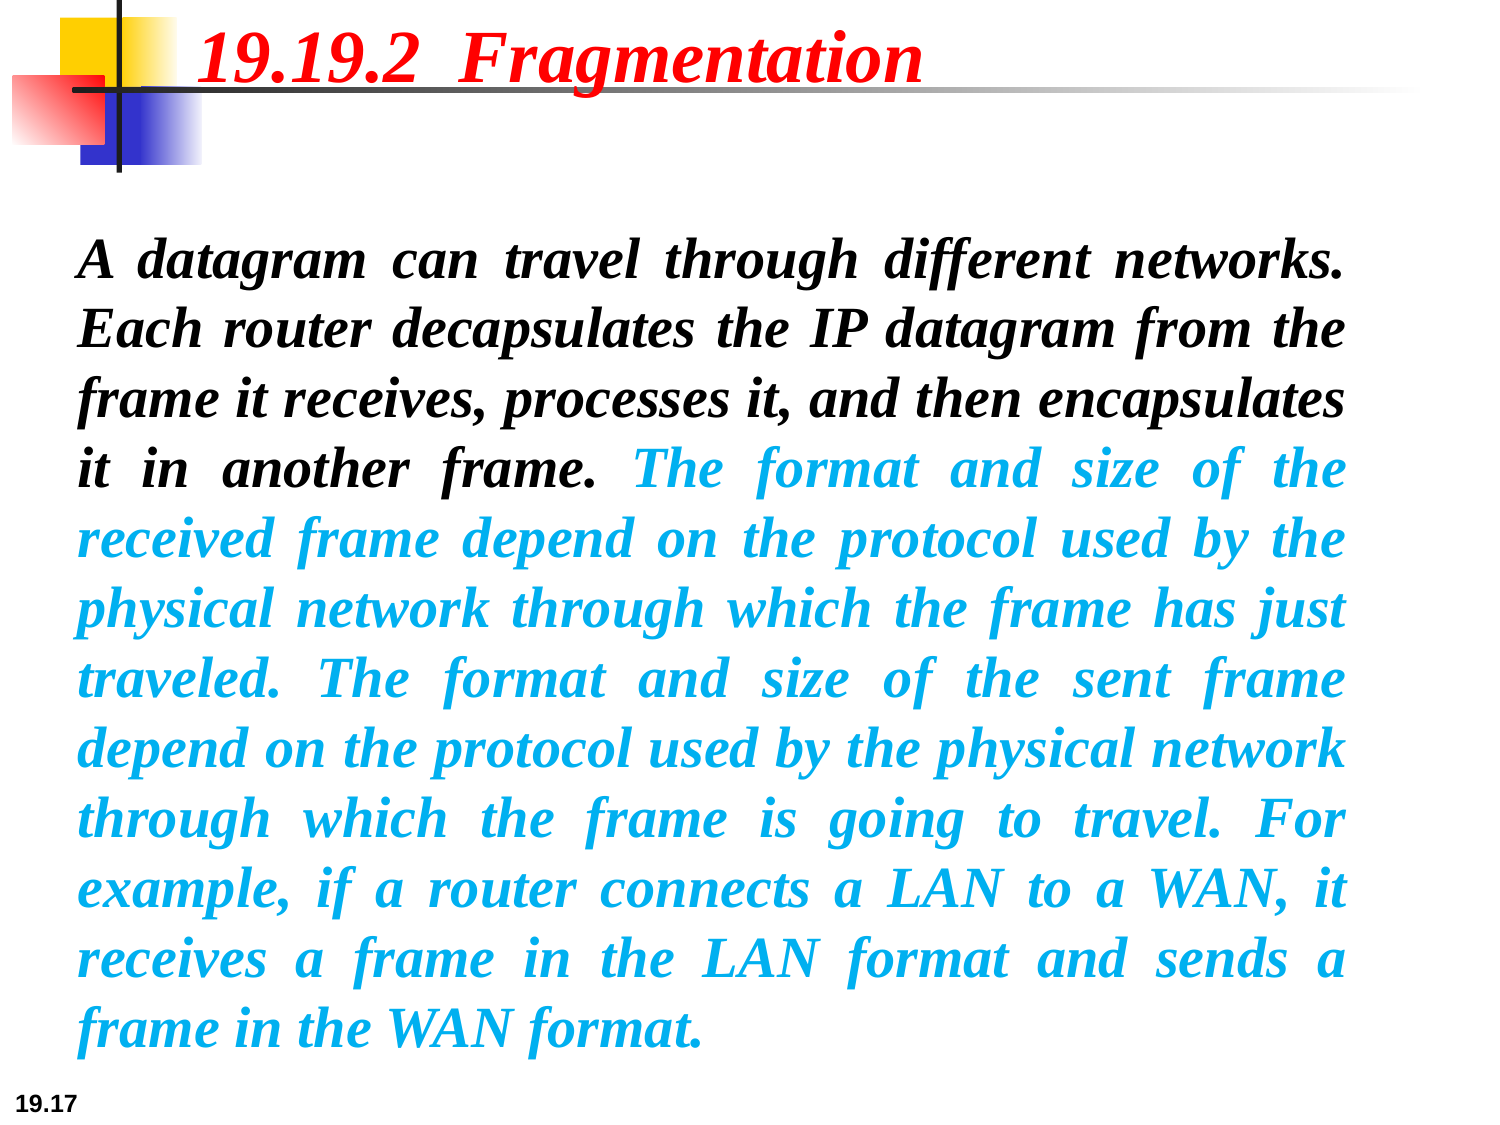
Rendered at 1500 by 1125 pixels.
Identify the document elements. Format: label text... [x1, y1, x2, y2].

text_box [60, 17, 116, 86]
text_box [122, 17, 177, 86]
text_box [941, 87, 1423, 93]
text_box [80, 93, 116, 165]
text_box 19.17 [0, 1049, 313, 1125]
text_box [122, 93, 141, 165]
text_box [12, 75, 105, 145]
text_box A datagram can travel through different networks. Each router decapsulates the IP datagram from the frame it receives, processes it, and then encapsulates it in another frame. The format and size of the received frame depend on the protocol used by the physical network through which the frame has just traveled. The format and size of the sent frame depend on the protocol used by the physical network through which the frame is going to travel. For example, if a router connects a LAN to a WAN, it receives a frame in the LAN format and sends a frame in the WAN format. [62, 212, 1363, 1067]
text_box [116, 93, 122, 173]
text_box [116, 0, 122, 87]
text_box [141, 93, 202, 165]
text_box [72, 87, 181, 93]
text_box 19.19.2 Fragmentation [181, 0, 941, 105]
